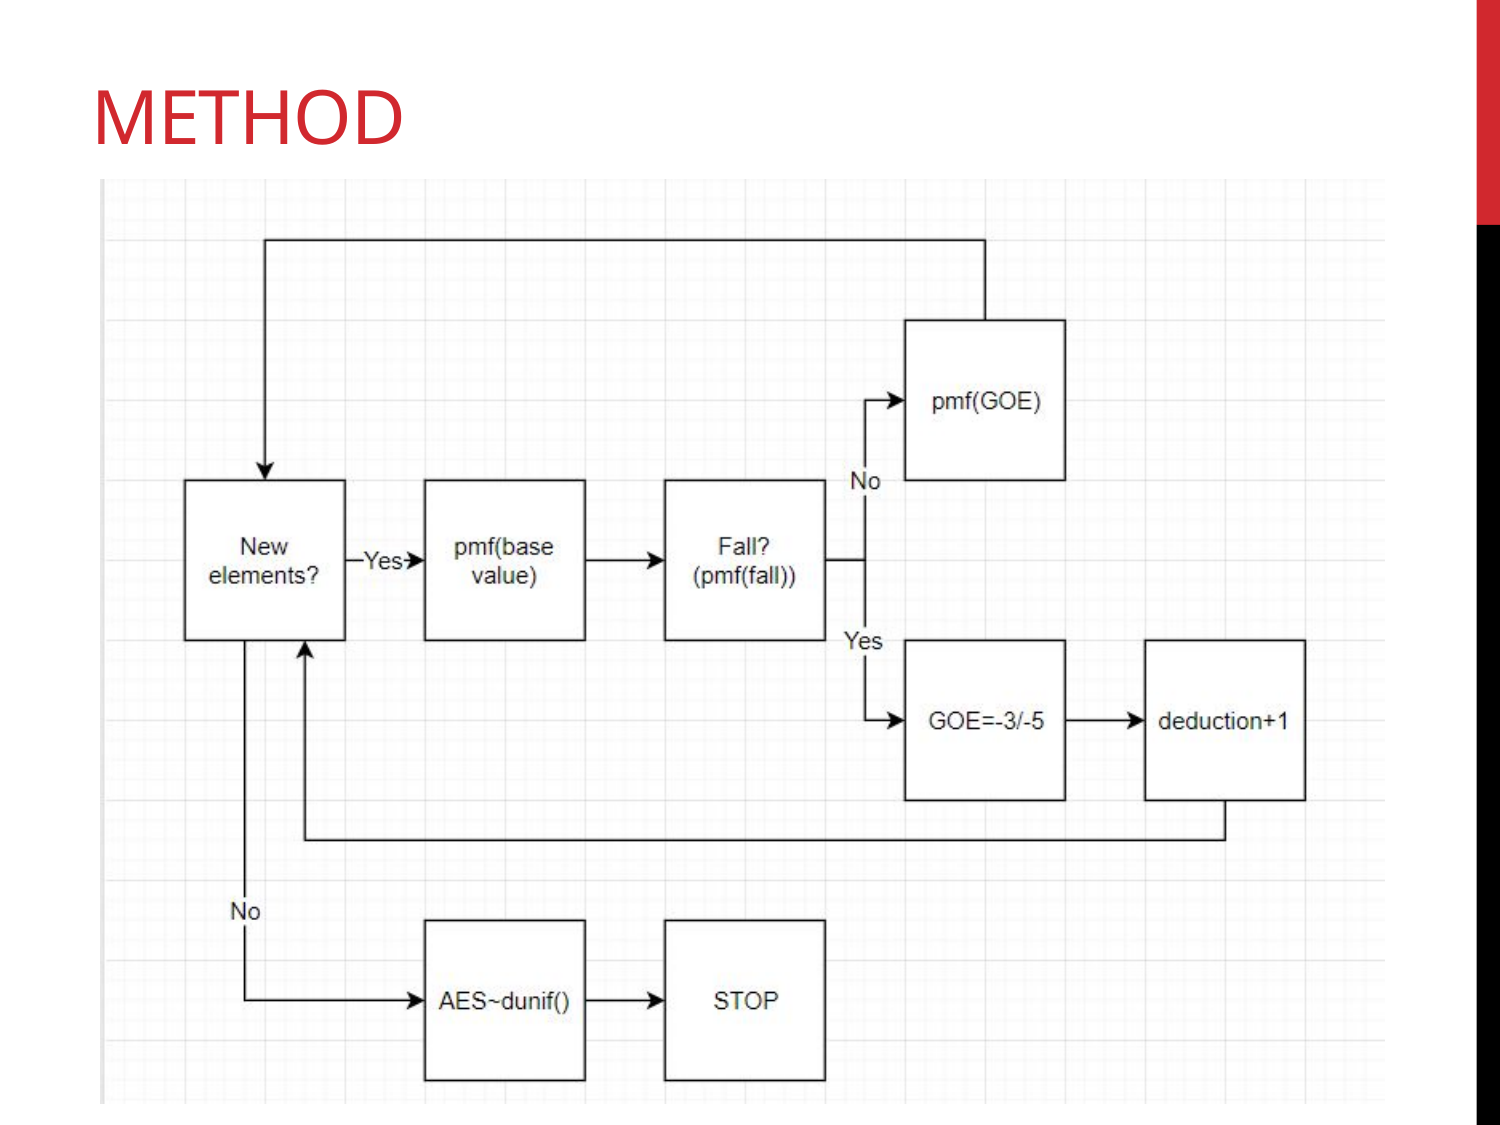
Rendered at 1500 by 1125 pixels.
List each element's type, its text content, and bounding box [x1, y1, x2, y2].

title Method [76, 54, 1027, 168]
picture [99, 178, 1385, 1104]
